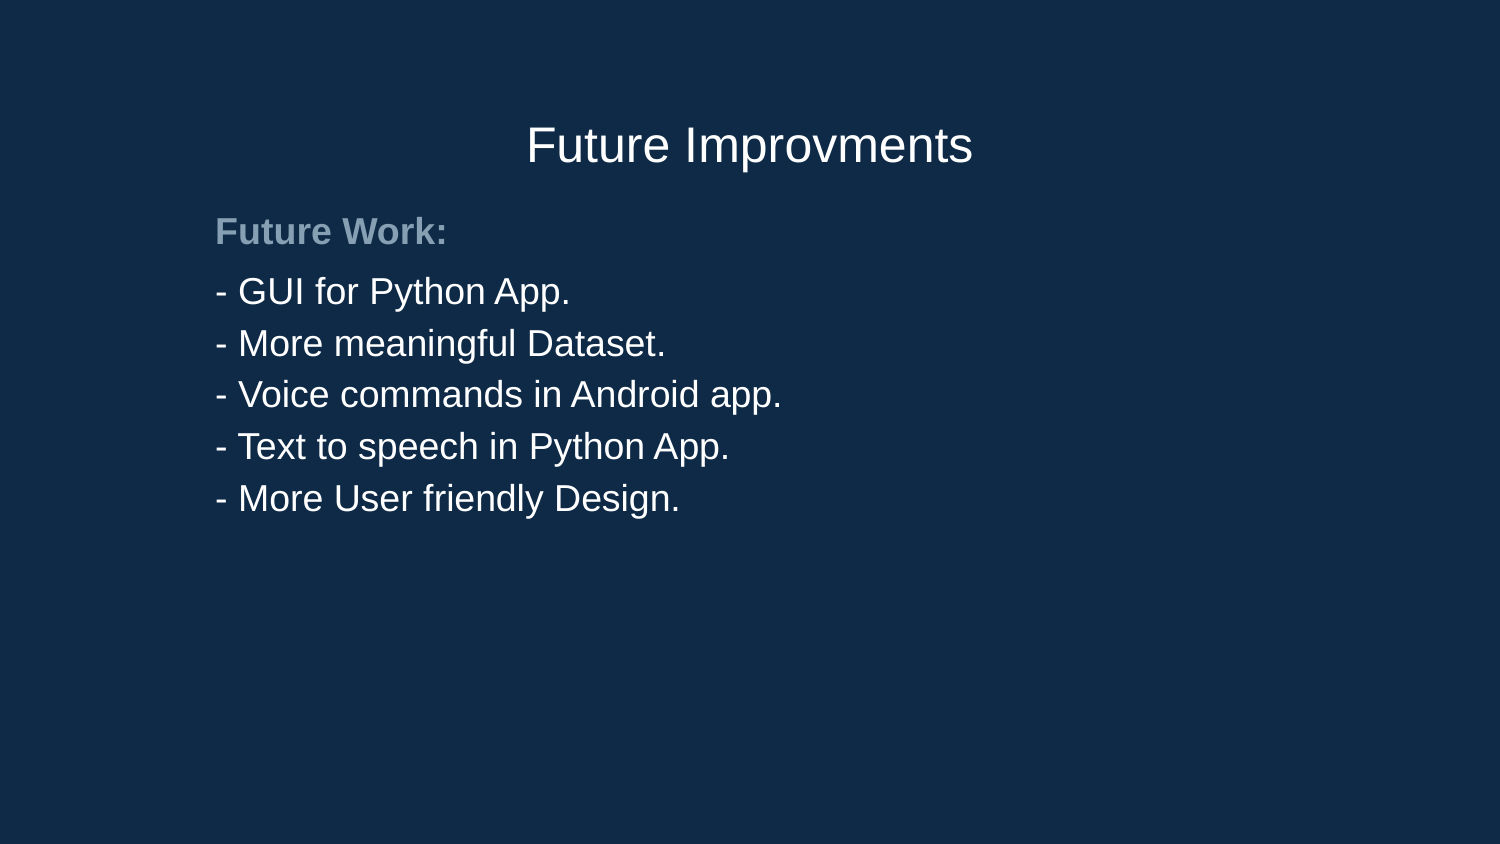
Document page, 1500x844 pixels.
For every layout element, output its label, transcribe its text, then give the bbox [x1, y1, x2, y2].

title Future Improvments [171, 97, 1328, 177]
list Future Work: - GUI for Python App. - More meaningful Dataset. - Voice commands in Android app. - Text to speech in Python App. - More User friendly Design. [200, 184, 1357, 585]
